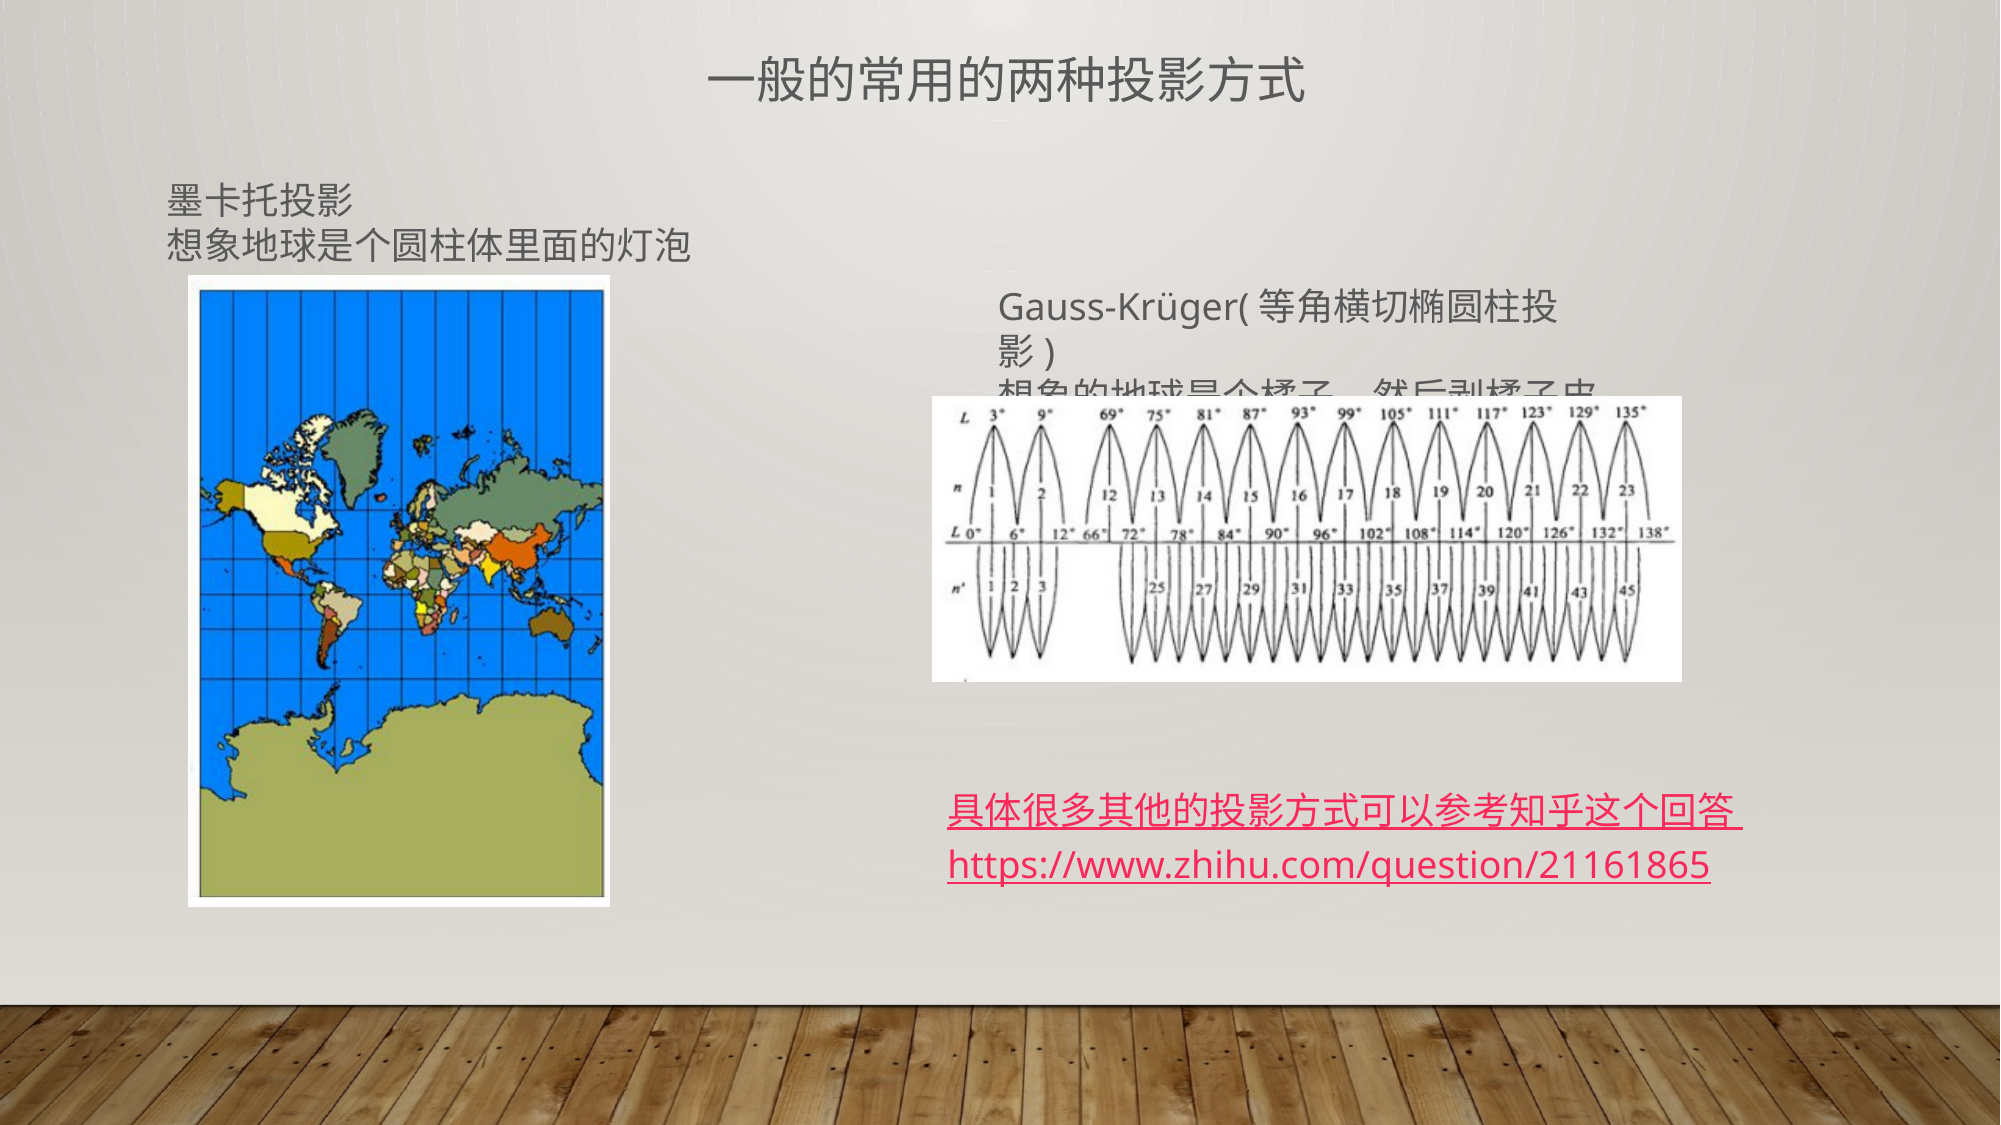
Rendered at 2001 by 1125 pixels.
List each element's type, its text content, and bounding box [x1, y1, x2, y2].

text_box 墨卡托投影 想象地球是个圆柱体里面的灯泡 [152, 169, 727, 274]
text_box 一般的常用的两种投影方式 [692, 41, 1388, 117]
picture [932, 395, 1682, 683]
picture [0, 1005, 2000, 1125]
text_box Gauss-Krüger(等角横切椭圆柱投影) 想象的地球是个橘子，然后剥橘子皮 [982, 275, 1631, 395]
text_box 具体很多其他的投影方式可以参考知乎这个回答 https://www.zhihu.com/question/21161865 [932, 779, 1818, 900]
picture [188, 275, 610, 907]
